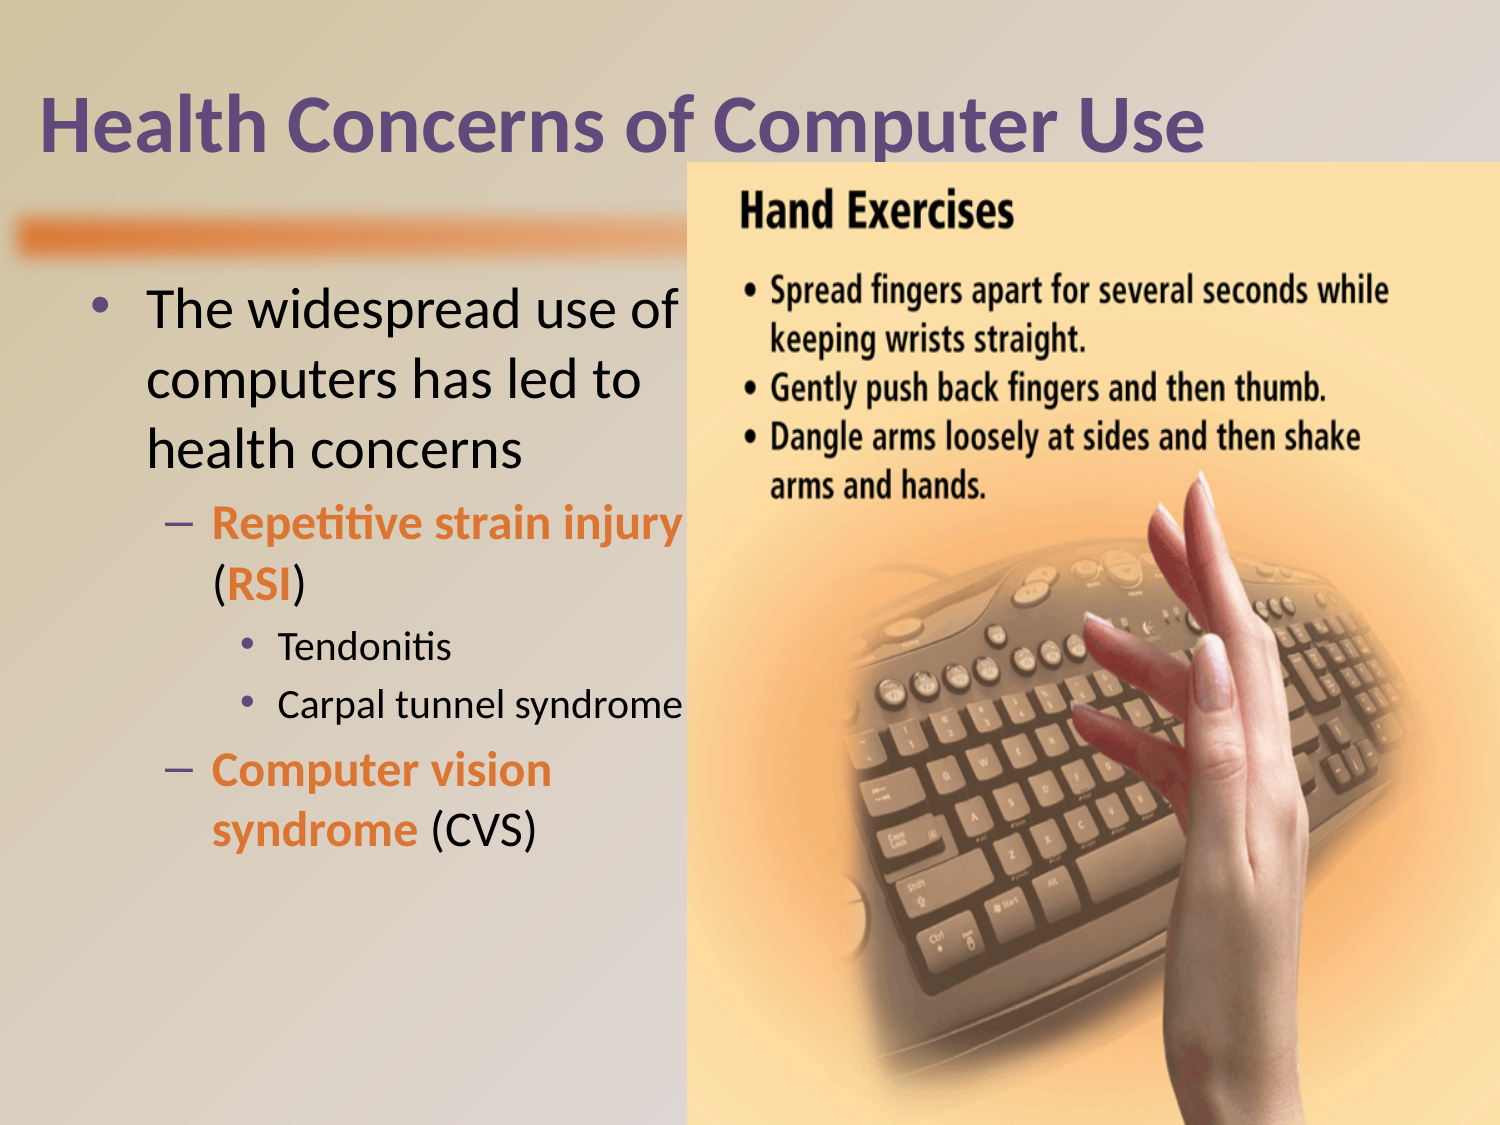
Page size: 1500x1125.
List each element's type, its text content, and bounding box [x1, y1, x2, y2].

list The widespread use of computers has led to health concerns Repetitive strain injury (RSI) Tendonitis Carpal tunnel syndrome Computer vision syndrome (CVS) [75, 262, 682, 1005]
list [687, 162, 1500, 1125]
title Health Concerns of Computer Use [24, 24, 1475, 213]
